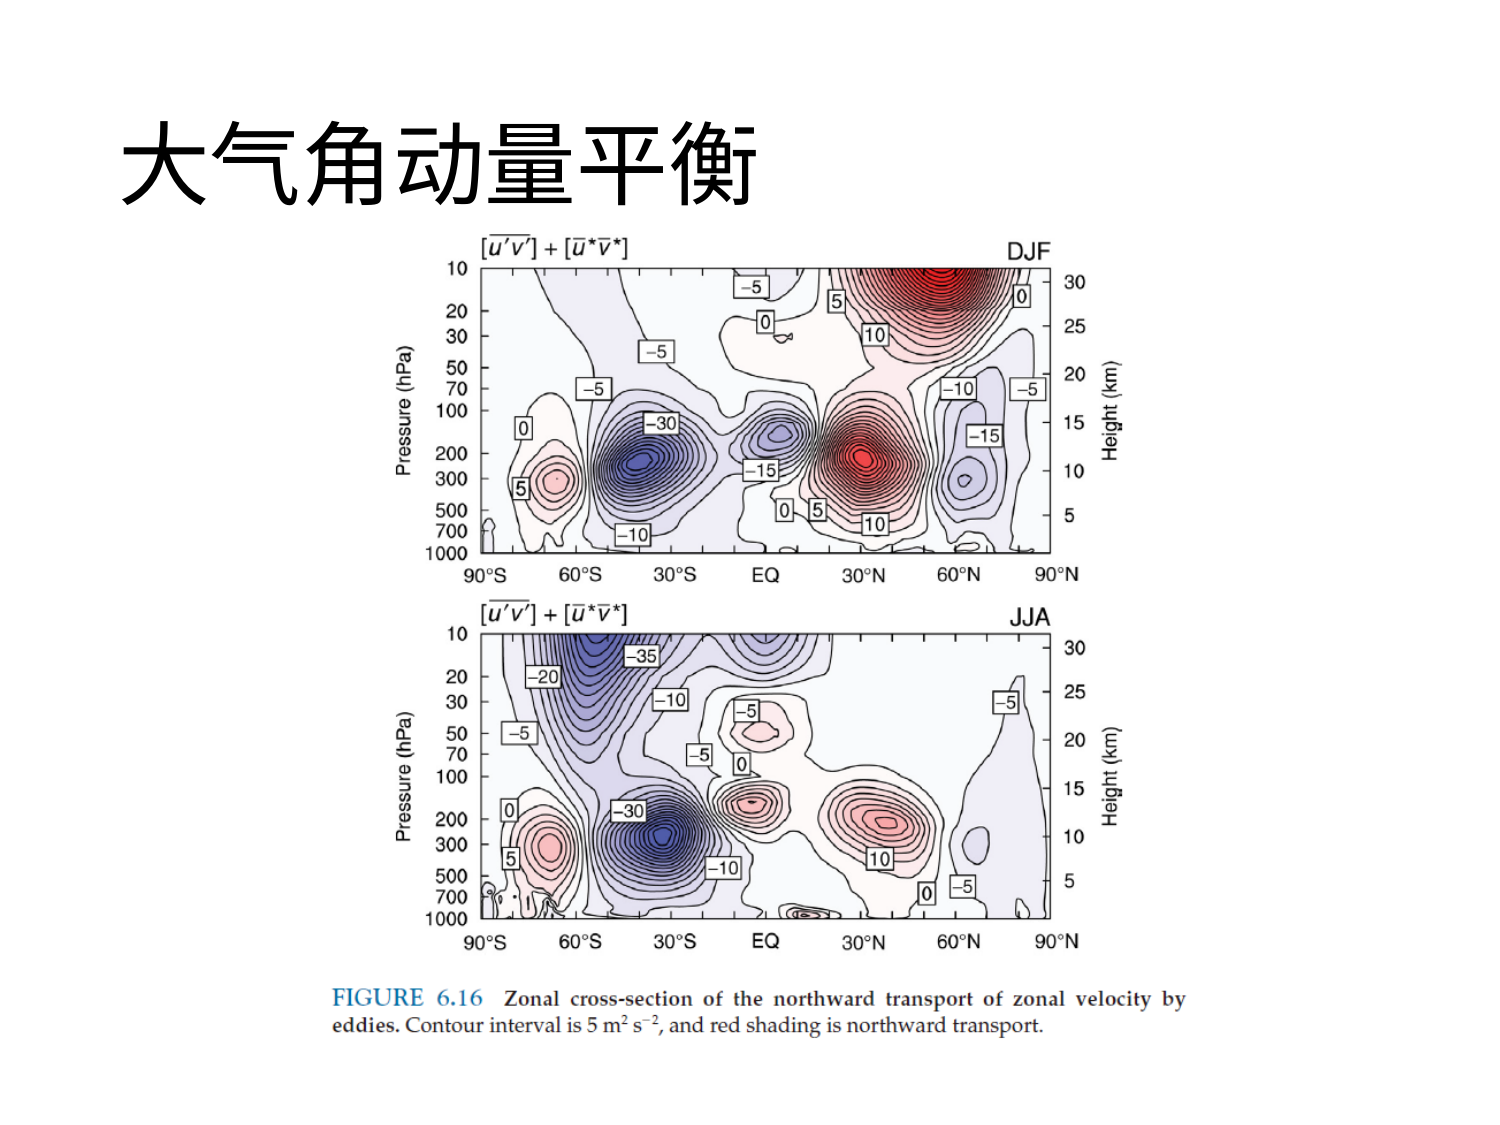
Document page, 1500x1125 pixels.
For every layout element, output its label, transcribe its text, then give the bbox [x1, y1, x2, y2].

title 大气角动量平衡 [103, 59, 1397, 278]
picture [304, 224, 1196, 1052]
